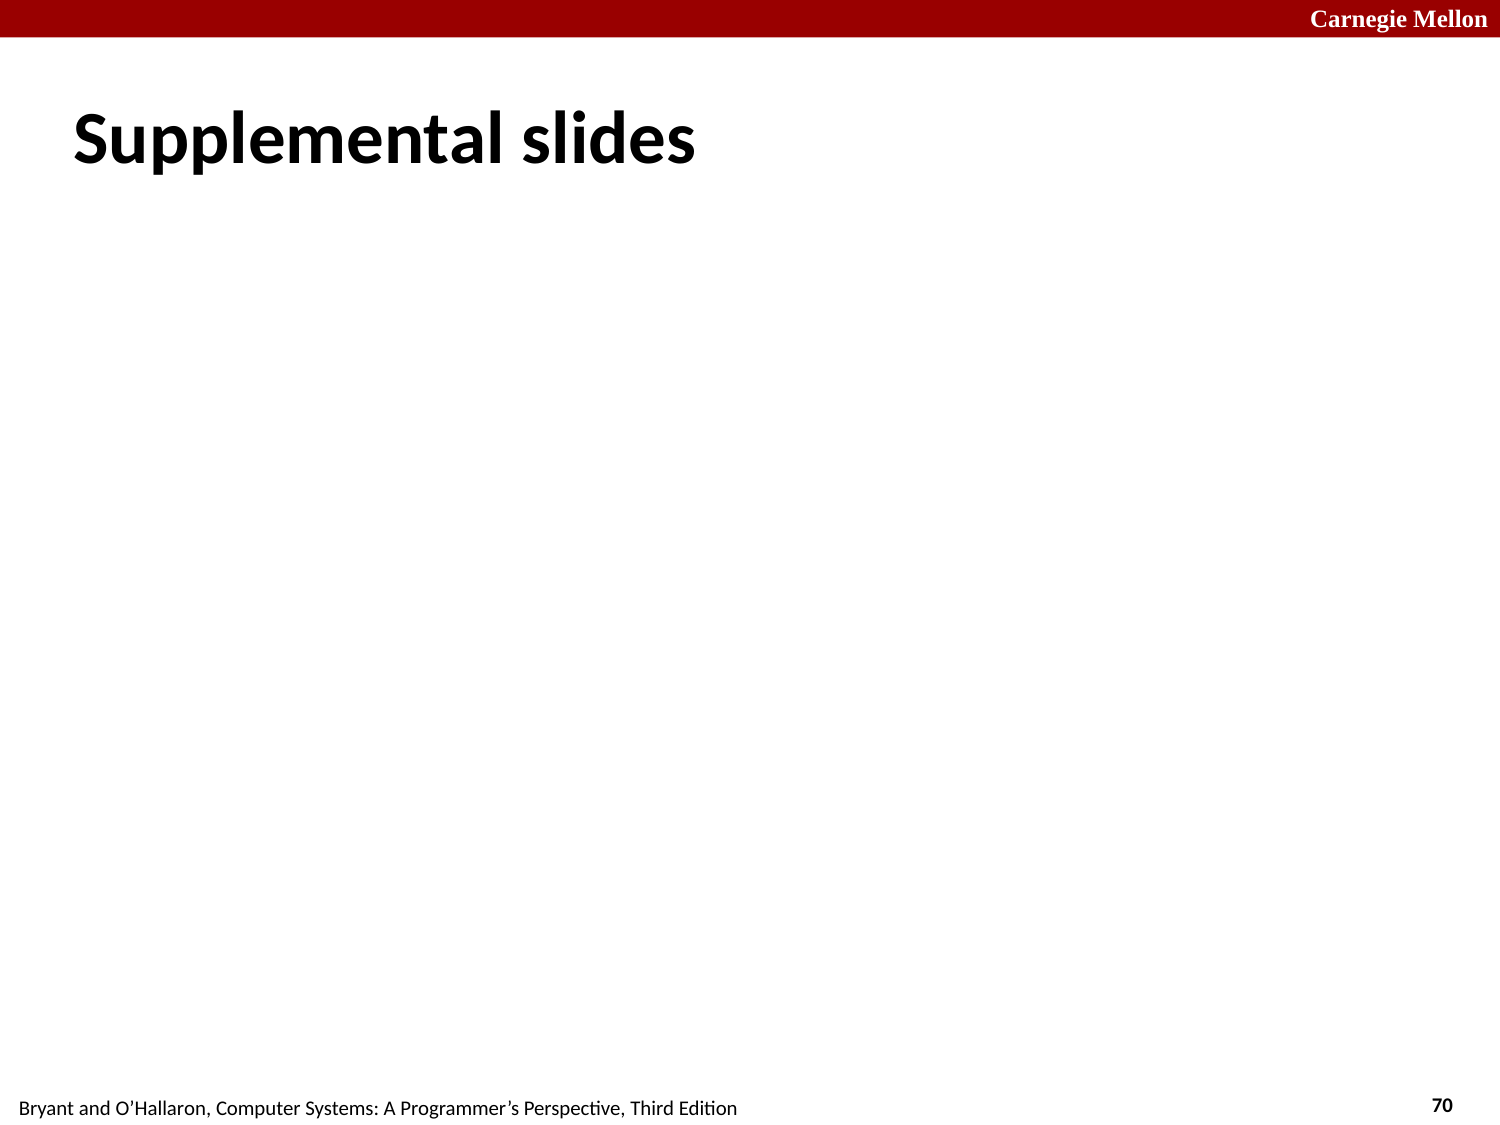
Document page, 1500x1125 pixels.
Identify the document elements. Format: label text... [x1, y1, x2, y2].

title Supplemental slides [58, 71, 1305, 197]
